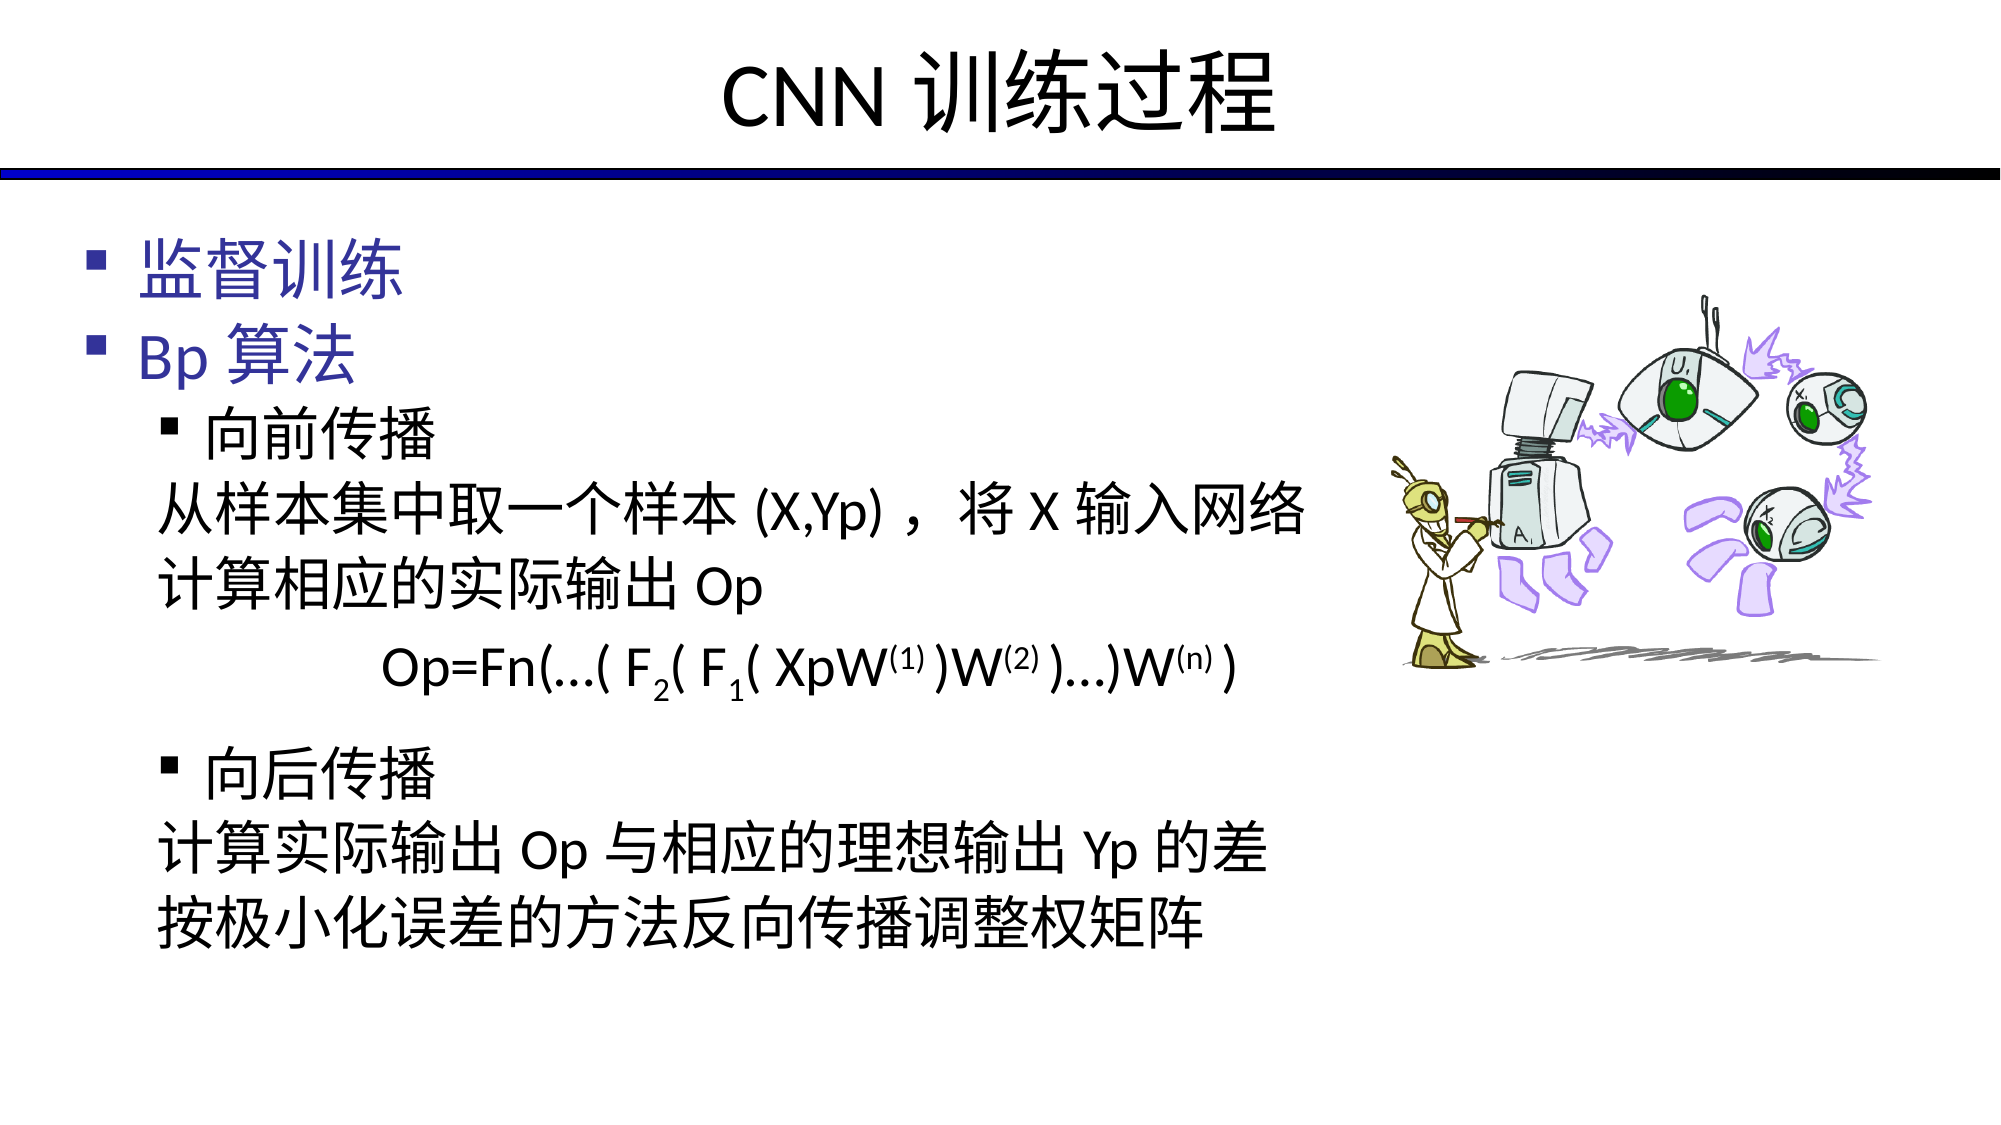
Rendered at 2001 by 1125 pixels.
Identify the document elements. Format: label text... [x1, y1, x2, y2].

list 监督训练 Bp算法 向前传播 从样本集中取一个样本(X,Yp)，将X输入网络 计算相应的实际输出Op Op=Fn(…( F2( F1( XpW(1) )W(2) )…)W(n) ) 向后传播 计算实际输出Op与相应的理想输出Yp的差 按极小化误差的方法反向传播调整权矩阵 [66, 228, 1934, 1006]
picture [1370, 287, 1894, 675]
title CNN训练过程 [0, 0, 2000, 184]
